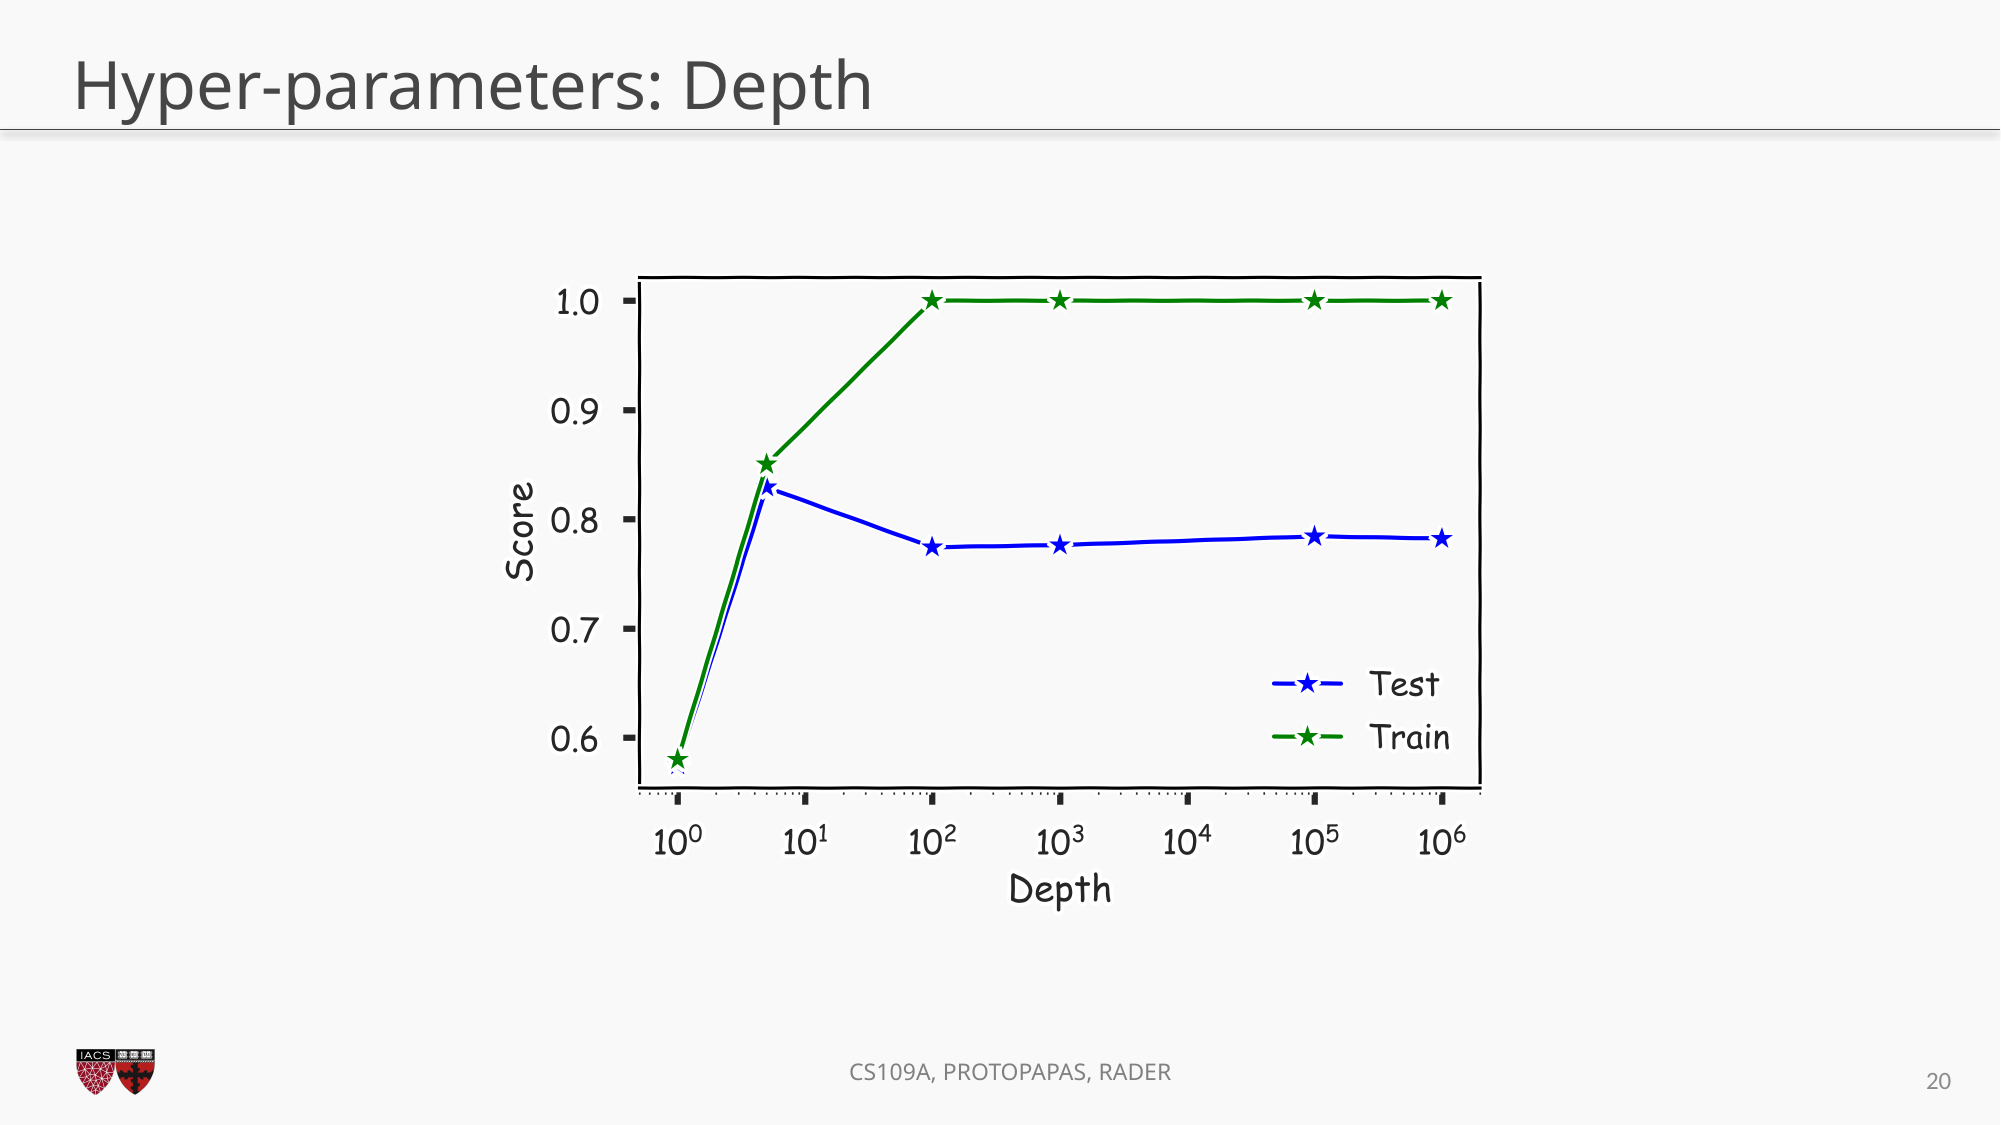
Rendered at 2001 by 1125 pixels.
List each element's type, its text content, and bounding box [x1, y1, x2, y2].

picture [75, 1049, 155, 1095]
picture [399, 187, 1601, 938]
title Hyper-parameters: Depth [57, 35, 1943, 162]
slide_number 20 [1500, 1050, 1967, 1110]
